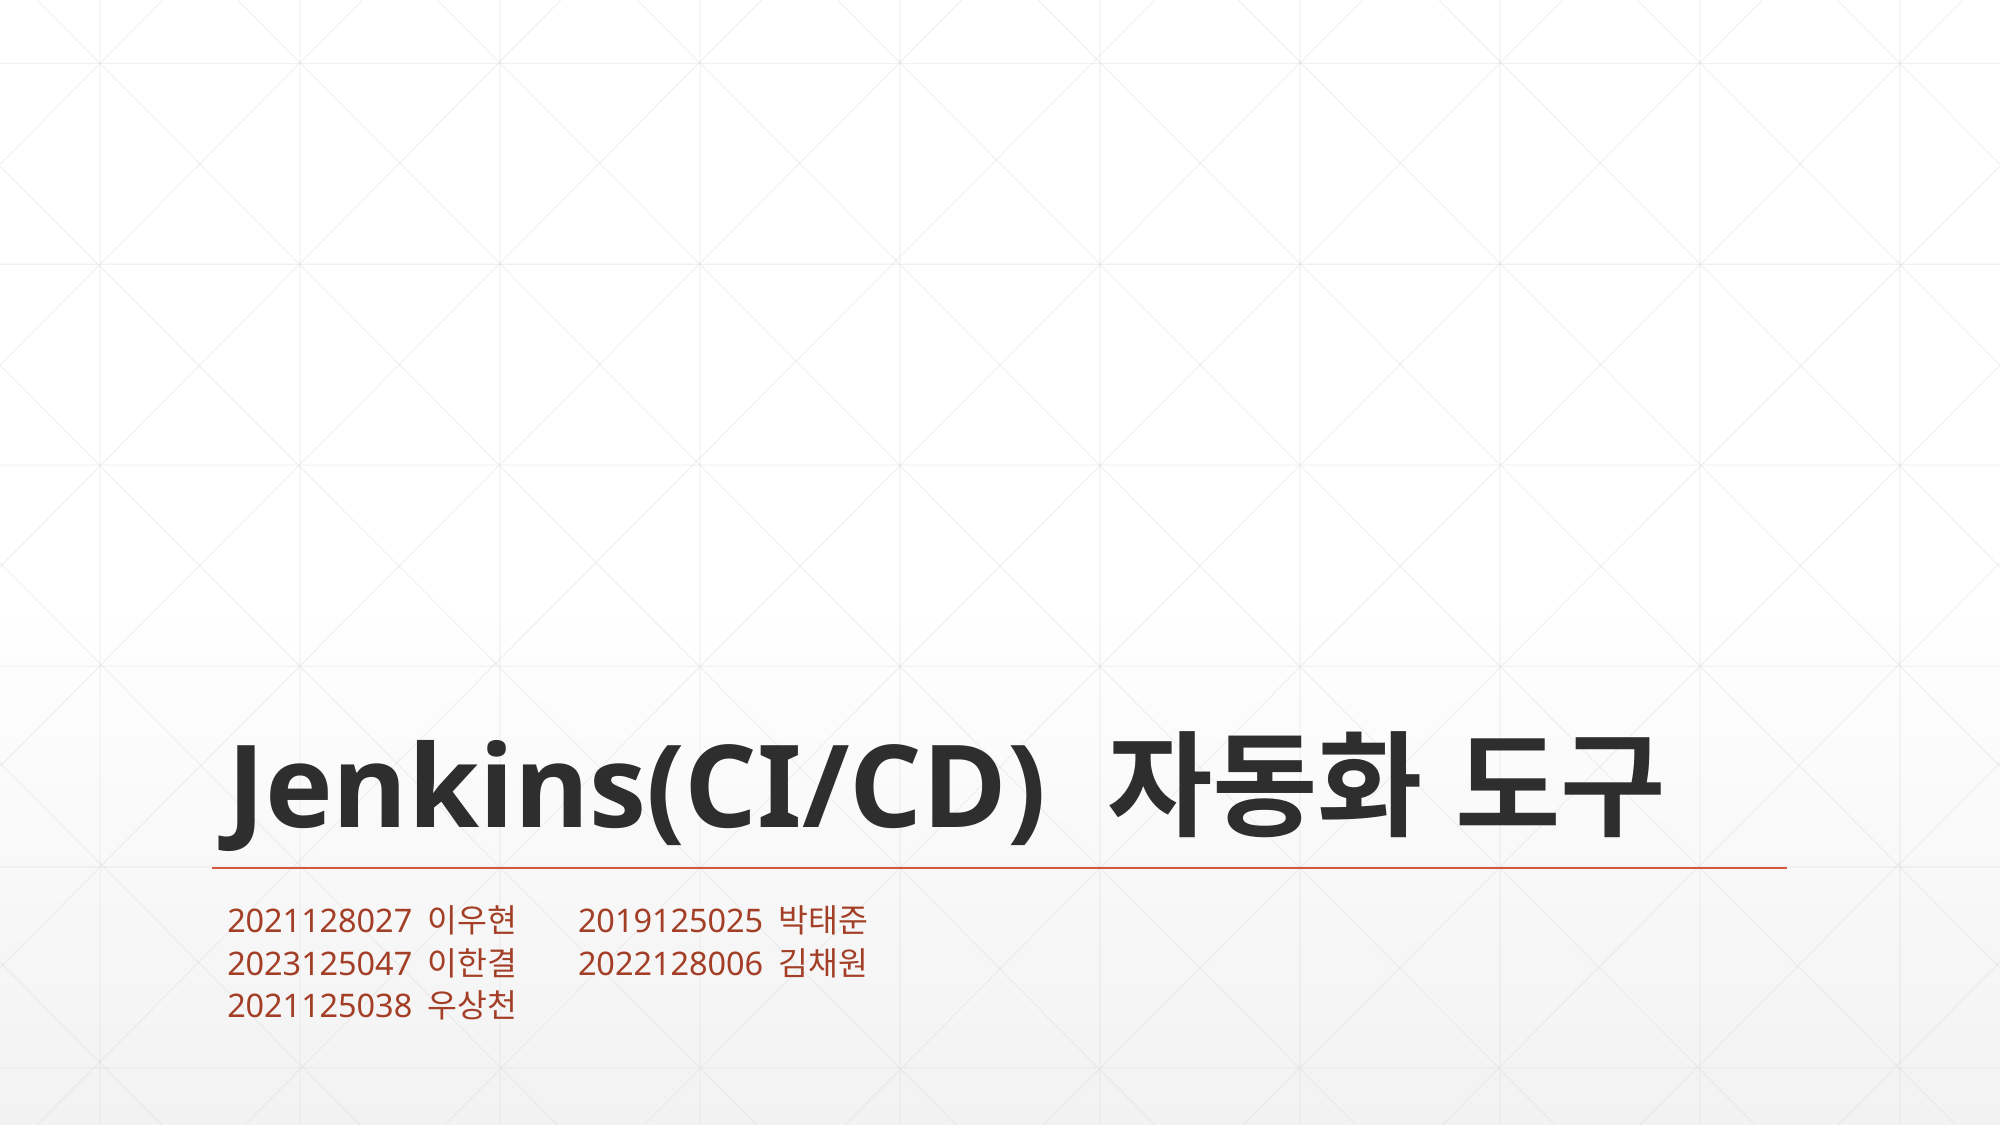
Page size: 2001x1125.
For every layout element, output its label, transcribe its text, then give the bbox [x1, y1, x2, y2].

title Jenkins(CI/CD) 자동화 도구 [212, 313, 1788, 869]
subtitle 2021128027 이우현 2019125025 박태준 2023125047 이한결 2022128006 김채원 2021125038 우상천 [212, 891, 1788, 1035]
